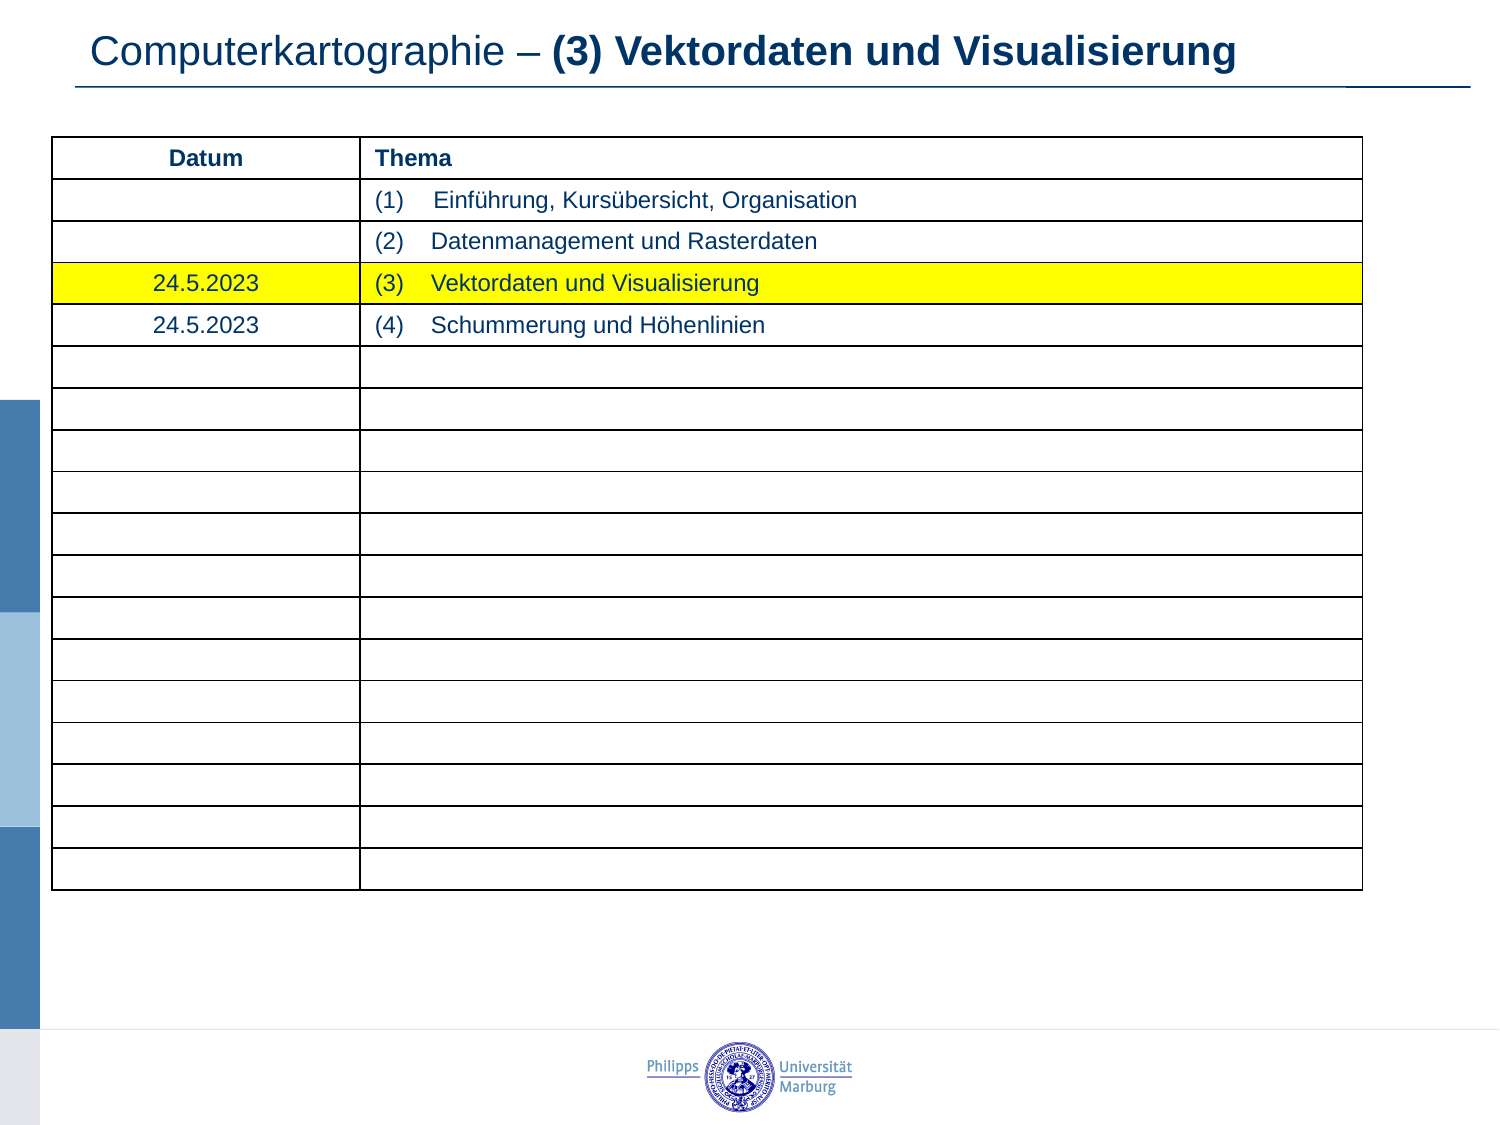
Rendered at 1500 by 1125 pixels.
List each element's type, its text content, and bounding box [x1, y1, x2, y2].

table_cell [361, 514, 1362, 554]
table_cell [53, 347, 359, 387]
table_cell [53, 598, 359, 638]
table_cell 24.5.2023 [53, 263, 359, 303]
text_box Computerkartographie – (3) Vektordaten und Visualisierung [74, 7, 1425, 90]
table_cell [53, 222, 359, 262]
table_cell [361, 472, 1362, 512]
table_cell [361, 765, 1362, 805]
table_cell (2) Datenmanagement und Rasterdaten [361, 222, 1362, 262]
table_cell [361, 807, 1362, 847]
table_cell (4) Schummerung und Höhenlinien [361, 305, 1362, 345]
table_cell [53, 849, 359, 889]
table_cell [53, 389, 359, 429]
table_cell [53, 765, 359, 805]
table_cell 24.5.2023 [53, 305, 359, 345]
table_cell [361, 681, 1362, 722]
table_cell [53, 681, 359, 722]
table_cell (1) Einführung, Kursübersicht, Organisation [361, 180, 1362, 220]
table_header Datum [53, 138, 359, 178]
table_cell [53, 180, 359, 220]
table_cell [361, 347, 1362, 387]
table_cell [53, 472, 359, 512]
table_cell [361, 389, 1362, 429]
table_cell [53, 807, 359, 847]
table_cell (3) Vektordaten und Visualisierung [361, 263, 1362, 303]
table_cell [361, 723, 1362, 763]
table_cell [53, 556, 359, 596]
table_cell [53, 514, 359, 554]
table_header Thema [361, 138, 1362, 178]
table_cell [361, 849, 1362, 889]
table_cell [53, 640, 359, 680]
table_cell [53, 723, 359, 763]
table_cell [361, 640, 1362, 680]
table_cell [361, 598, 1362, 638]
picture [646, 1041, 853, 1113]
table_cell [53, 431, 359, 471]
table_cell [361, 556, 1362, 596]
table_cell [361, 431, 1362, 471]
